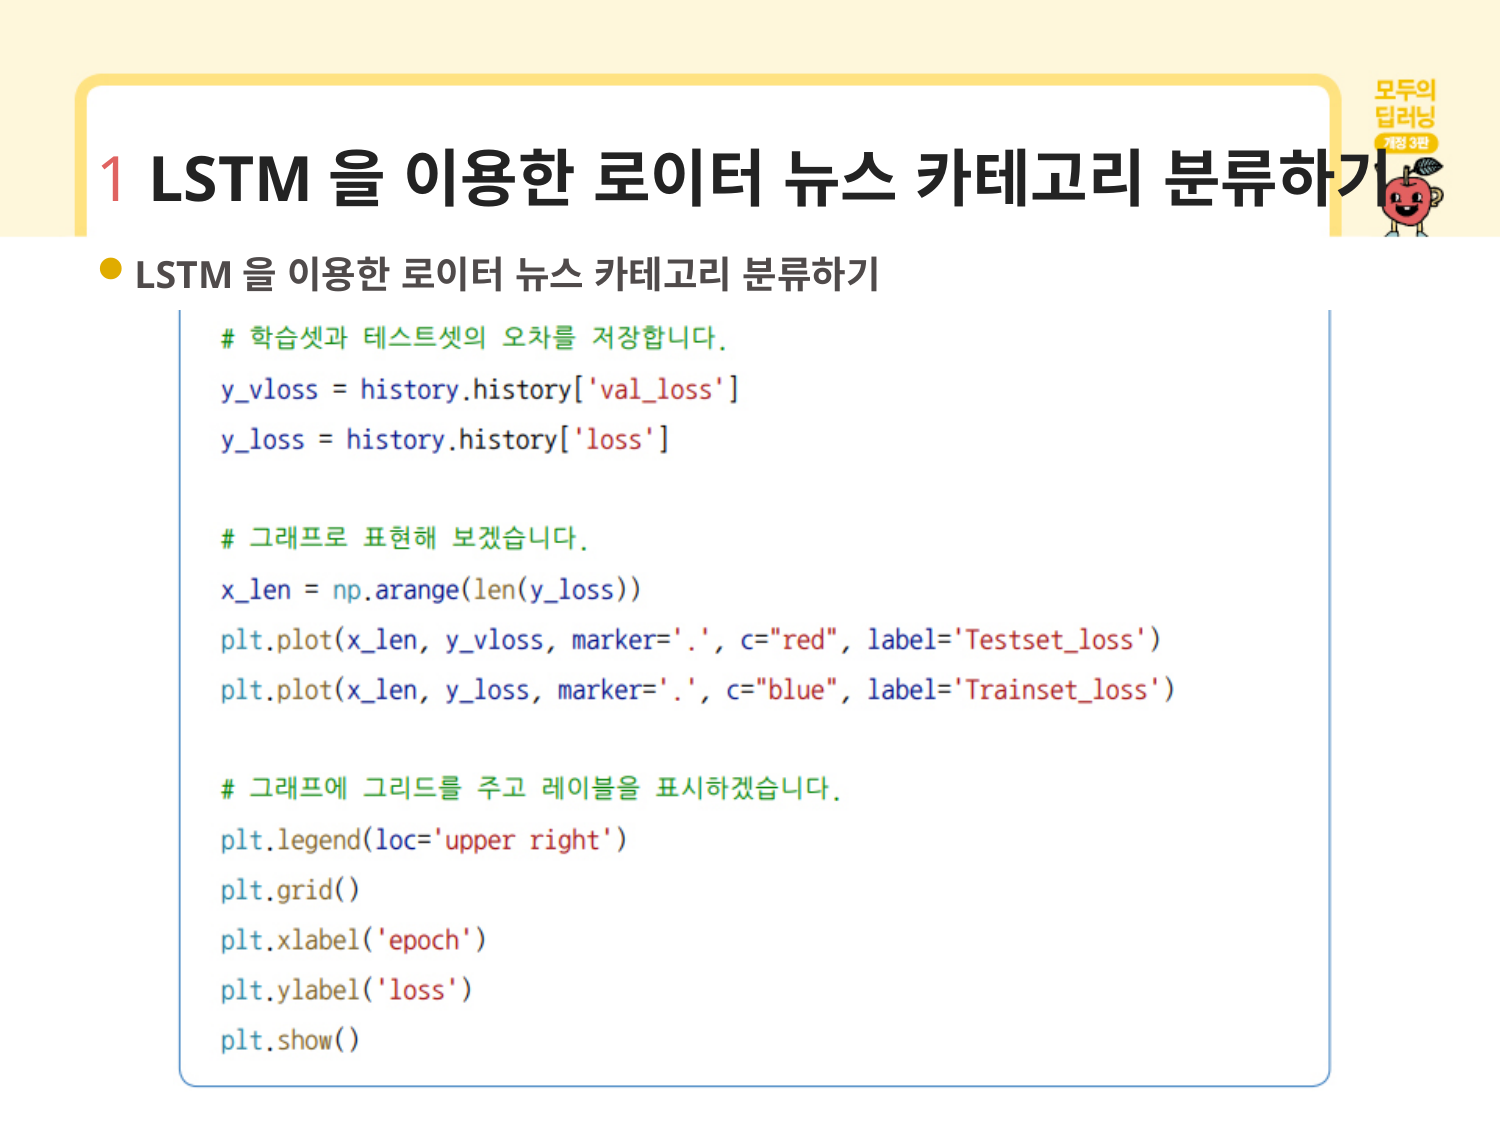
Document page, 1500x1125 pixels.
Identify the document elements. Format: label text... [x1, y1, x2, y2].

picture [0, 0, 1500, 1125]
list LSTM을 이용한 로이터 뉴스 카테고리 분류하기 [81, 239, 1412, 1054]
title 1 LSTM을 이용한 로이터 뉴스 카테고리 분류하기 [81, 90, 1412, 222]
